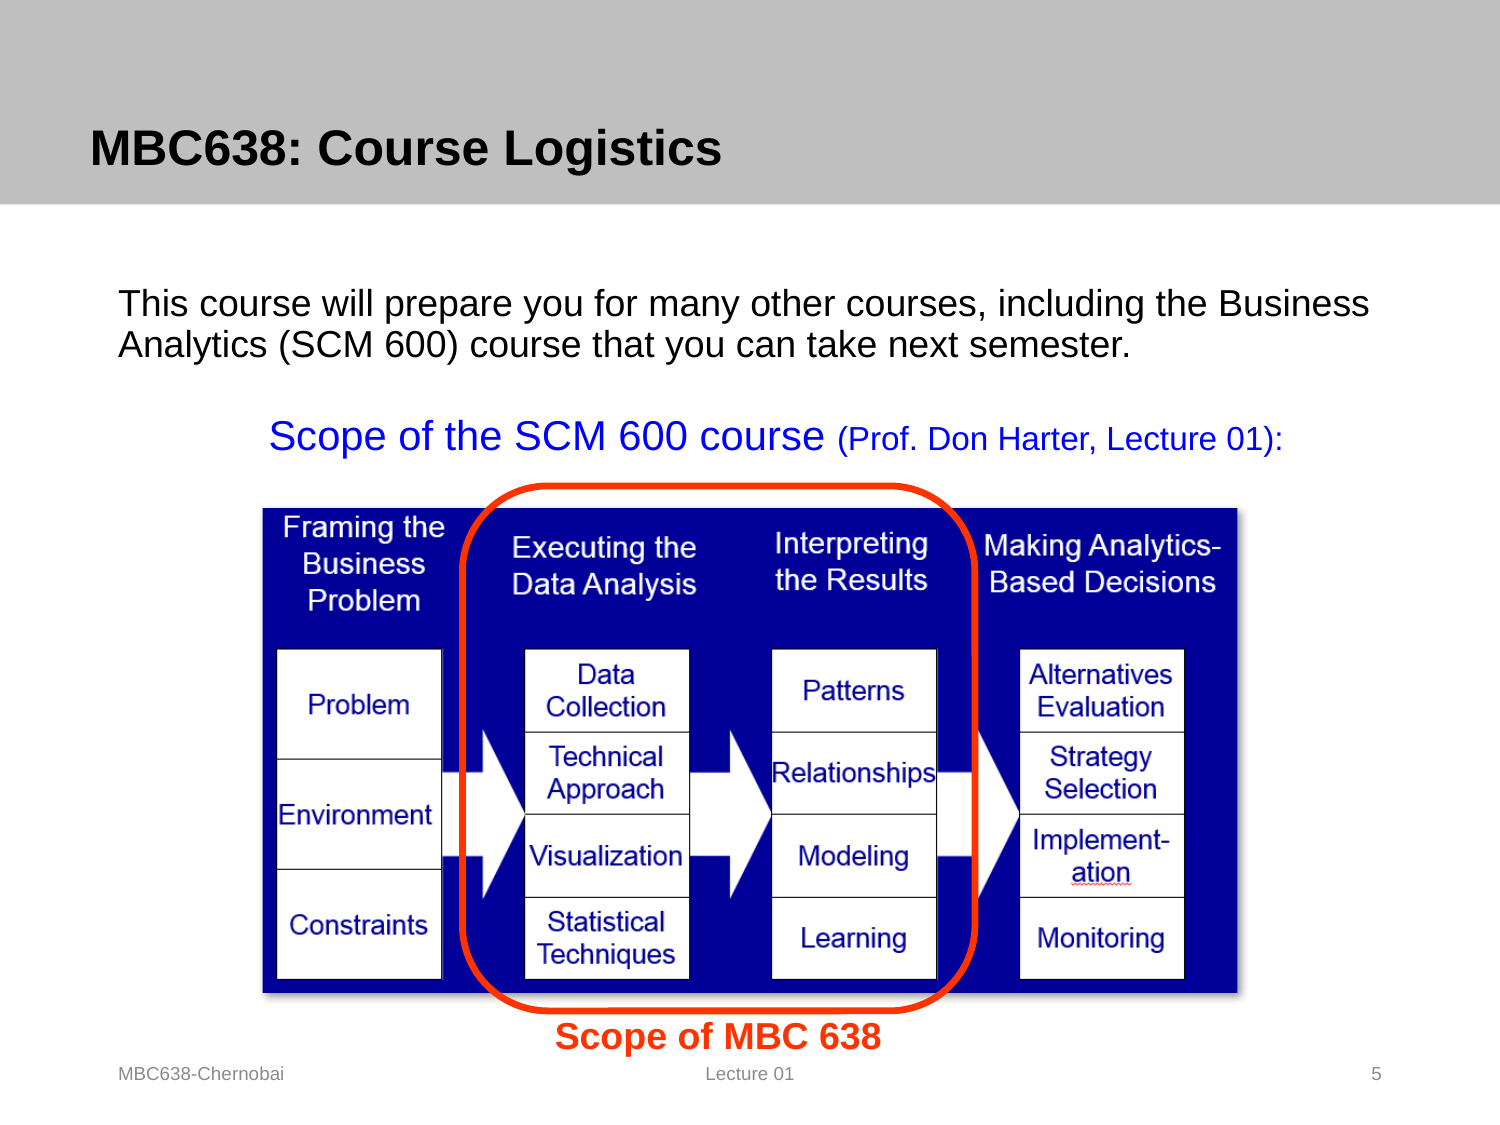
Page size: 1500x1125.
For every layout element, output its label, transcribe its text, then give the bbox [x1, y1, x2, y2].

list This course will prepare you for many other courses, including the Business Analytics (SCM 600) course that you can take next semester. Scope of the SCM 600 course (Prof. Don Harter, Lecture 01): [103, 276, 1450, 991]
text_box MBC638: Course Logistics [74, 49, 1488, 250]
slide_number MBC638-Chernobai [103, 1042, 441, 1103]
text_box [0, 0, 1500, 205]
text_box [493, 993, 944, 1012]
footer Lecture 01 [496, 1042, 1004, 1103]
slide_number 5 [1059, 1042, 1397, 1103]
picture [262, 508, 1238, 993]
text_box Scope of MBC 638 [540, 1004, 910, 1065]
text_box [505, 484, 932, 496]
